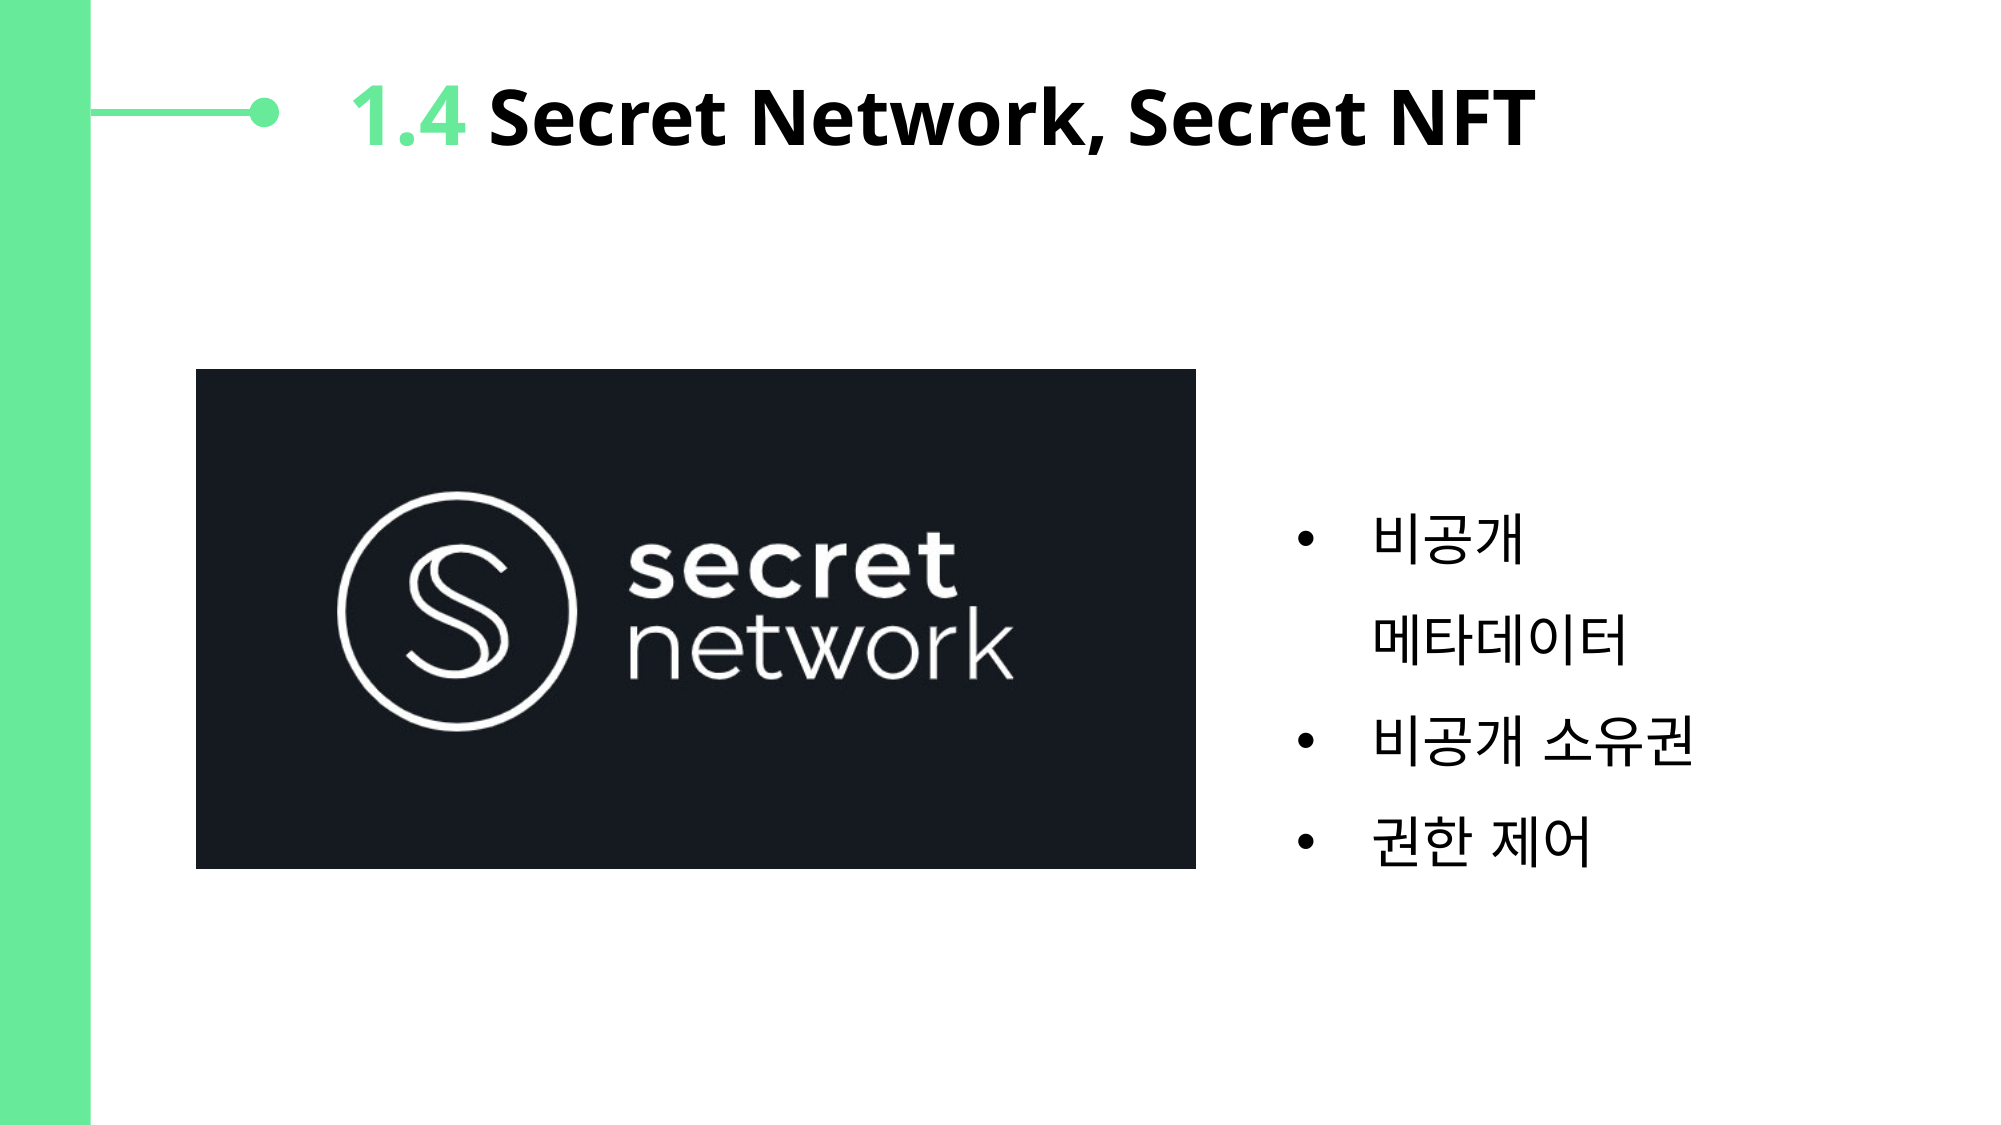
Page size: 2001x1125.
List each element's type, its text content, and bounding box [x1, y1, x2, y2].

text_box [0, 0, 280, 1125]
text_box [196, 369, 1804, 869]
text_box 1.4 Secret Network, Secret NFT [333, 54, 1724, 170]
